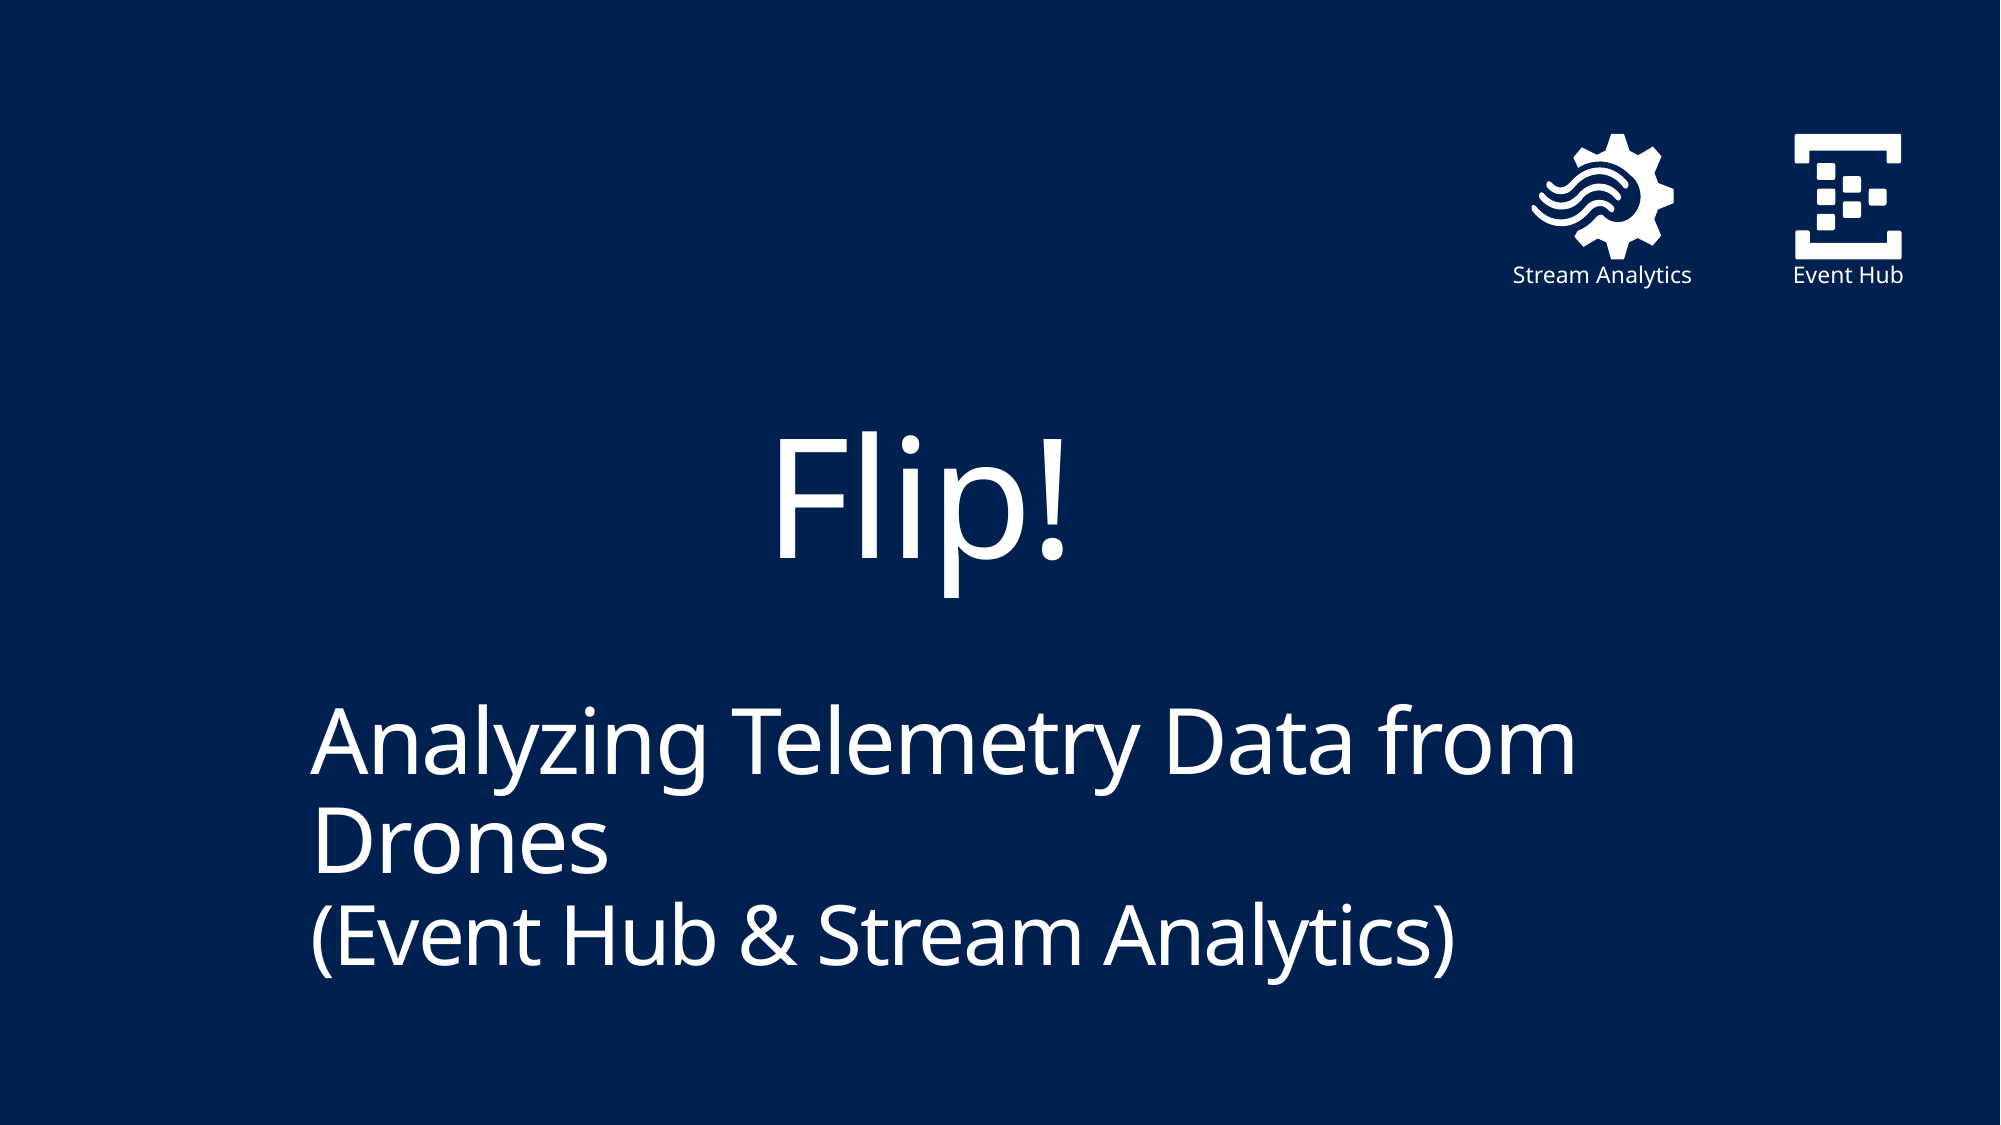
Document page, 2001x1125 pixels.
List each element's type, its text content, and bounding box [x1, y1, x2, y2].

title Flip! [740, 399, 1214, 547]
text_box Analyzing Telemetry Data from Drones (Event Hub & Stream Analytics) [286, 680, 1778, 828]
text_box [1488, 133, 1921, 304]
